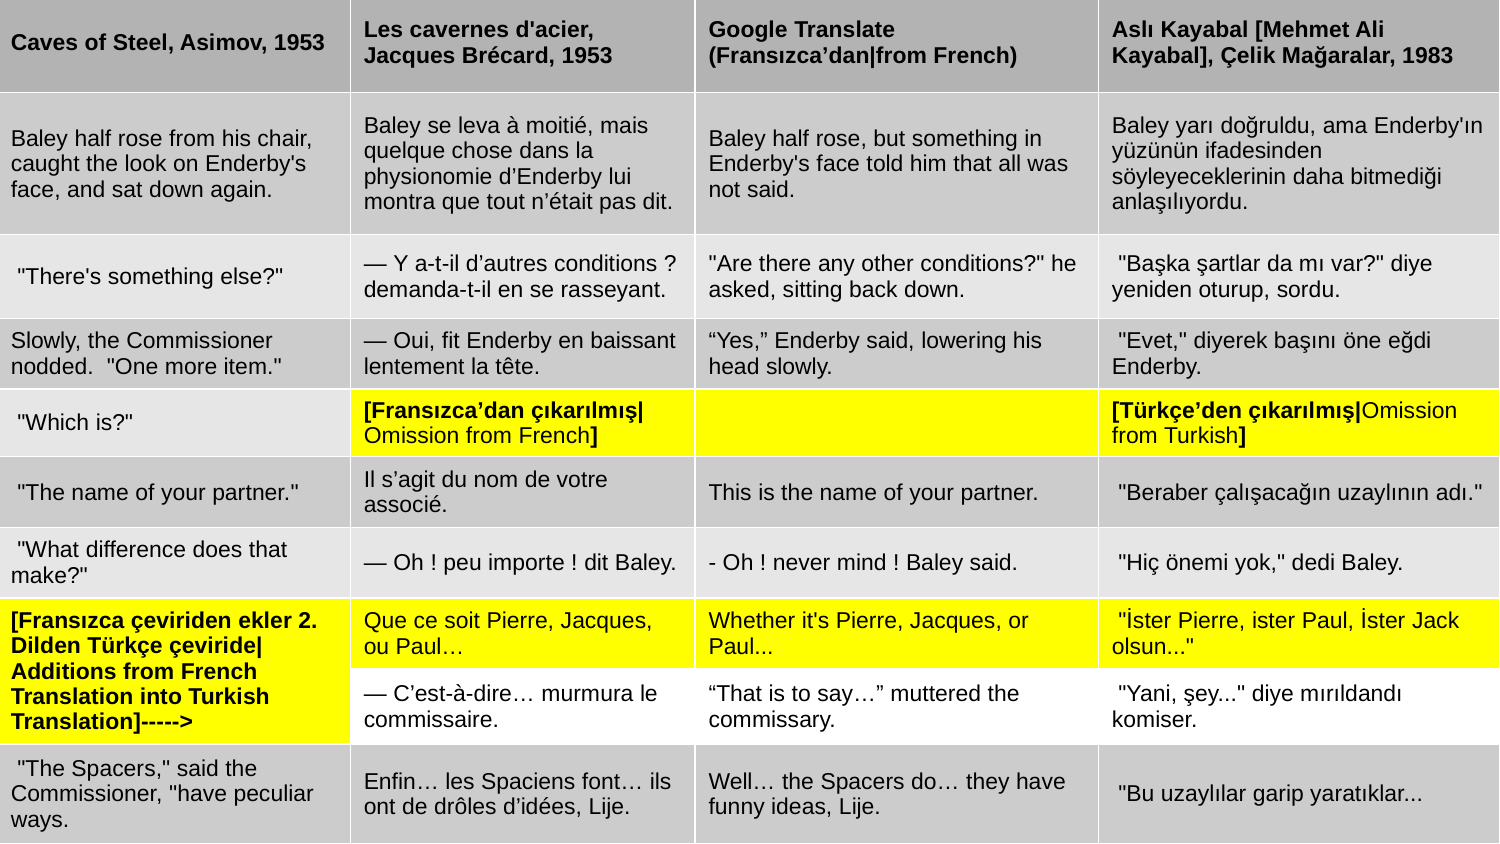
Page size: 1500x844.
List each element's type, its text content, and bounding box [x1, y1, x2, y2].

table_cell "There's something else?" [0, 235, 350, 318]
table_cell “Yes,” Enderby said, lowering his head slowly. [696, 319, 1098, 388]
table_cell "Başka şartlar da mı var?" diye yeniden oturup, sordu. [1099, 235, 1499, 318]
table_cell Baley half rose from his chair, caught the look on Enderby's face, and sat down again. [0, 93, 350, 234]
table_cell "Hiç önemi yok," dedi Baley. [1099, 528, 1499, 597]
table_cell - Oh ! never mind ! Baley said. [696, 528, 1098, 597]
table_cell "The Spacers," said the Commissioner, "have peculiar ways. [0, 745, 350, 843]
table_cell Baley se leva à moitié, mais quelque chose dans la physionomie d’Enderby lui montra que tout n’était pas dit. [351, 93, 694, 234]
table_header Les cavernes d'acier, Jacques Brécard, 1953 [351, 0, 694, 92]
table_cell "Beraber çalışacağın uzaylının adı." [1099, 457, 1499, 527]
table_header Caves of Steel, Asimov, 1953 [0, 0, 350, 92]
table_cell — Oui, fit Enderby en baissant lentement la tête. [351, 319, 694, 388]
table_cell Whether it's Pierre, Jacques, or Paul... [696, 599, 1098, 668]
table_cell "Yani, şey..." diye mırıldandı komiser. [1099, 669, 1499, 743]
table_cell — Y a-t-il d’autres conditions ? demanda-t-il en se rasseyant. [351, 235, 694, 318]
table_cell "İster Pierre, ister Paul, İster Jack olsun..." [1099, 599, 1499, 668]
table_cell [Fransızca çeviriden ekler 2. Dilden Türkçe çeviride|Additions from French Translation into Turkish Translation]-----> [0, 599, 350, 743]
table_cell [Fransızca’dan çıkarılmış|Omission from French] [351, 390, 694, 456]
table_cell Well… the Spacers do… they have funny ideas, Lije. [696, 745, 1098, 843]
table_cell — C’est-à-dire… murmura le commissaire. [351, 669, 694, 743]
table_cell Enfin… les Spaciens font… ils ont de drôles d’idées, Lije. [351, 745, 694, 843]
table_cell Slowly, the Commissioner nodded. "One more item." [0, 319, 350, 388]
table_cell Baley yarı doğruldu, ama Enderby'ın yüzünün ifadesinden söyleyeceklerinin daha bitmediği anlaşılıyordu. [1099, 93, 1499, 234]
table_cell — Oh ! peu importe ! dit Baley. [351, 528, 694, 597]
table_cell “That is to say…” muttered the commissary. [696, 669, 1098, 743]
table_cell [696, 390, 1098, 456]
table_cell "Evet," diyerek başını öne eğdi Enderby. [1099, 319, 1499, 388]
table_cell "What difference does that make?" [0, 528, 350, 597]
table_cell "Which is?" [0, 390, 350, 456]
table_cell Baley half rose, but something in Enderby's face told him that all was not said. [696, 93, 1098, 234]
table_header Google Translate (Fransızca’dan|from French) [696, 0, 1098, 92]
table_cell "Are there any other conditions?" he asked, sitting back down. [696, 235, 1098, 318]
table_cell "The name of your partner." [0, 457, 350, 527]
table_cell "Bu uzaylılar garip yaratıklar... [1099, 745, 1499, 843]
table_cell This is the name of your partner. [696, 457, 1098, 527]
table_cell Il s’agit du nom de votre associé. [351, 457, 694, 527]
table_cell [Türkçe’den çıkarılmış|Omission from Turkish] [1099, 390, 1499, 456]
table_cell Que ce soit Pierre, Jacques, ou Paul… [351, 599, 694, 668]
table_header Aslı Kayabal [Mehmet Ali Kayabal], Çelik Mağaralar, 1983 [1099, 0, 1499, 92]
